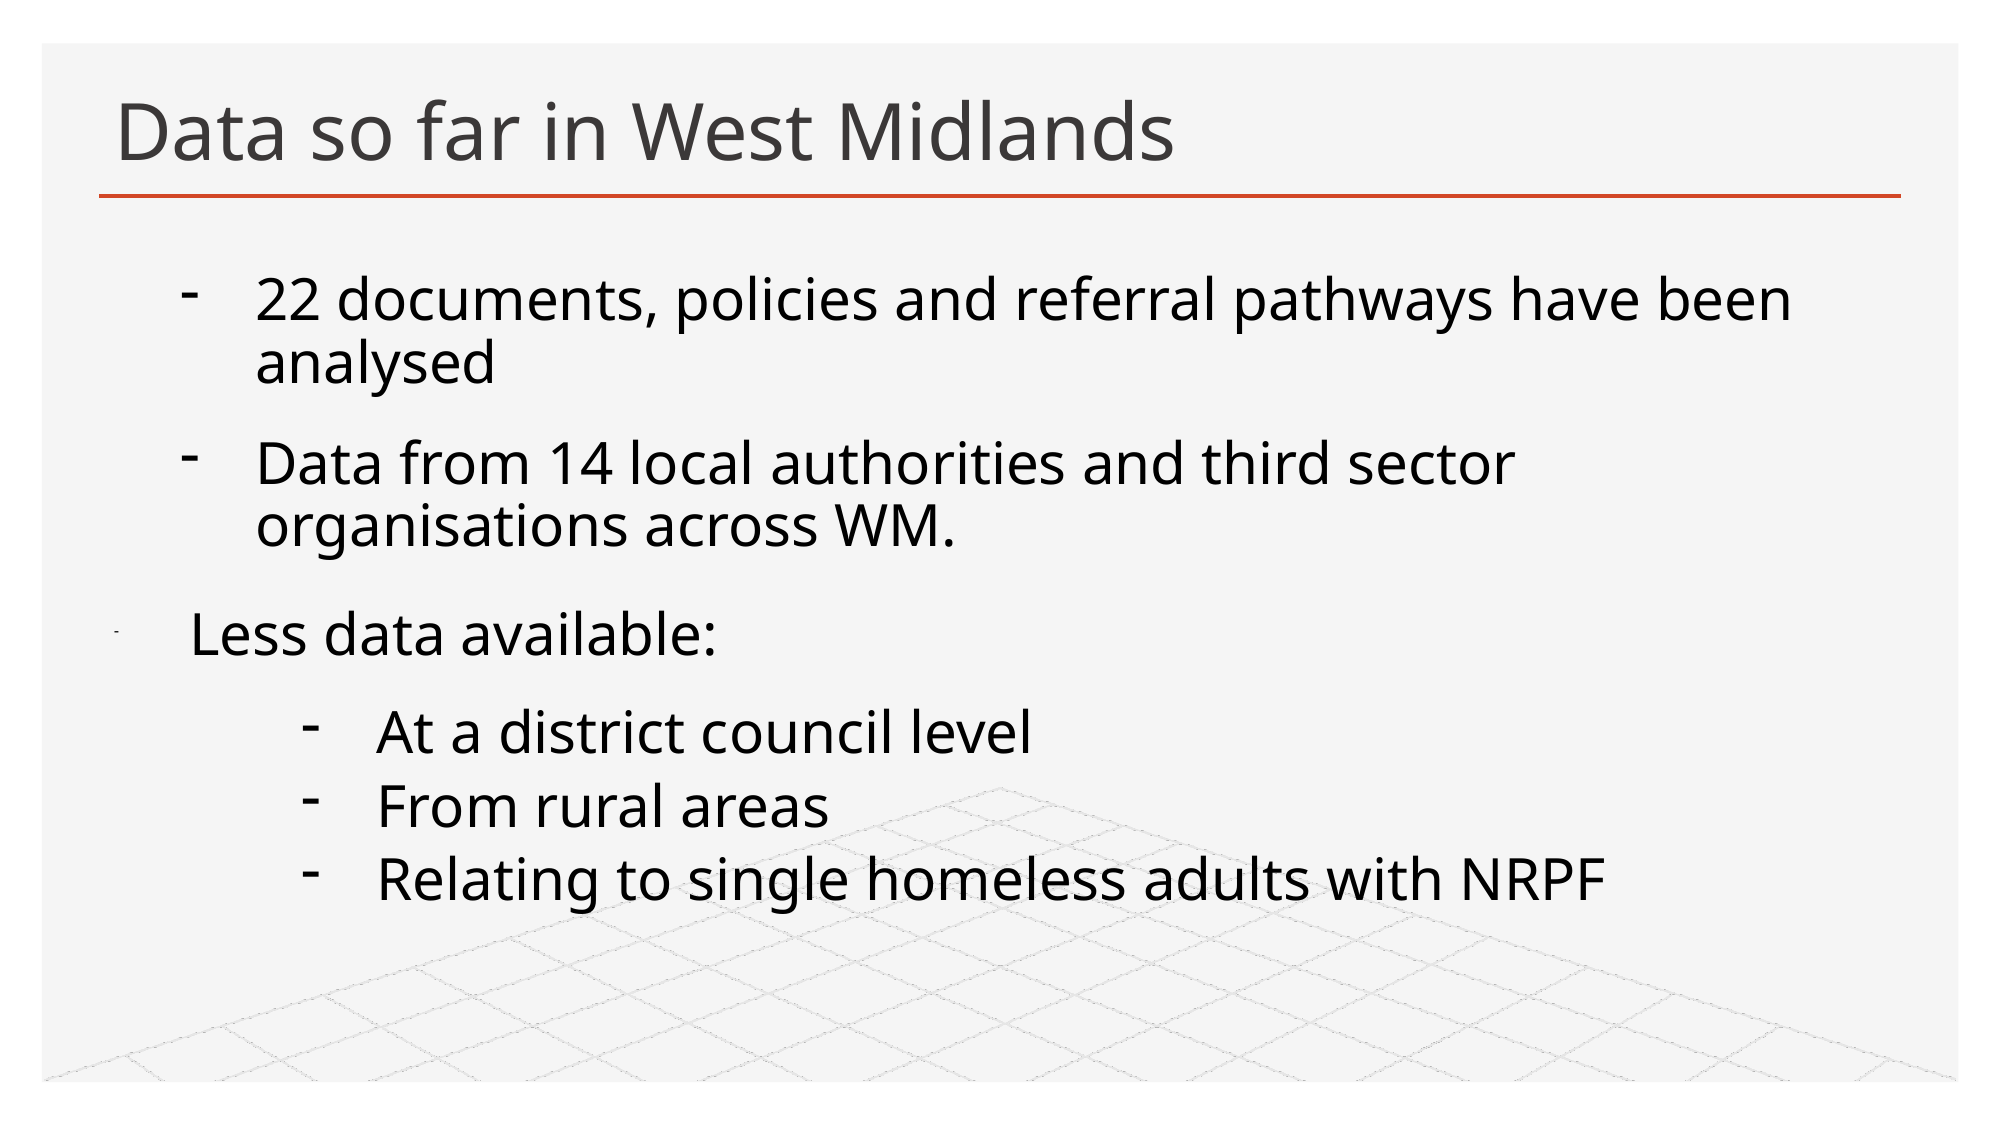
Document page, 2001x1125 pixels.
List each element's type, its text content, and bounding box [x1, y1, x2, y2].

picture [44, 787, 1956, 1081]
title Data so far in West Midlands [99, 73, 1901, 197]
list 22 documents, policies and referral pathways have been analysed Data from 14 local authorities and third sector organisations across WM. Less data available: At a district council level From rural areas Relating to single homeless adults with NRPF [99, 263, 1901, 1014]
